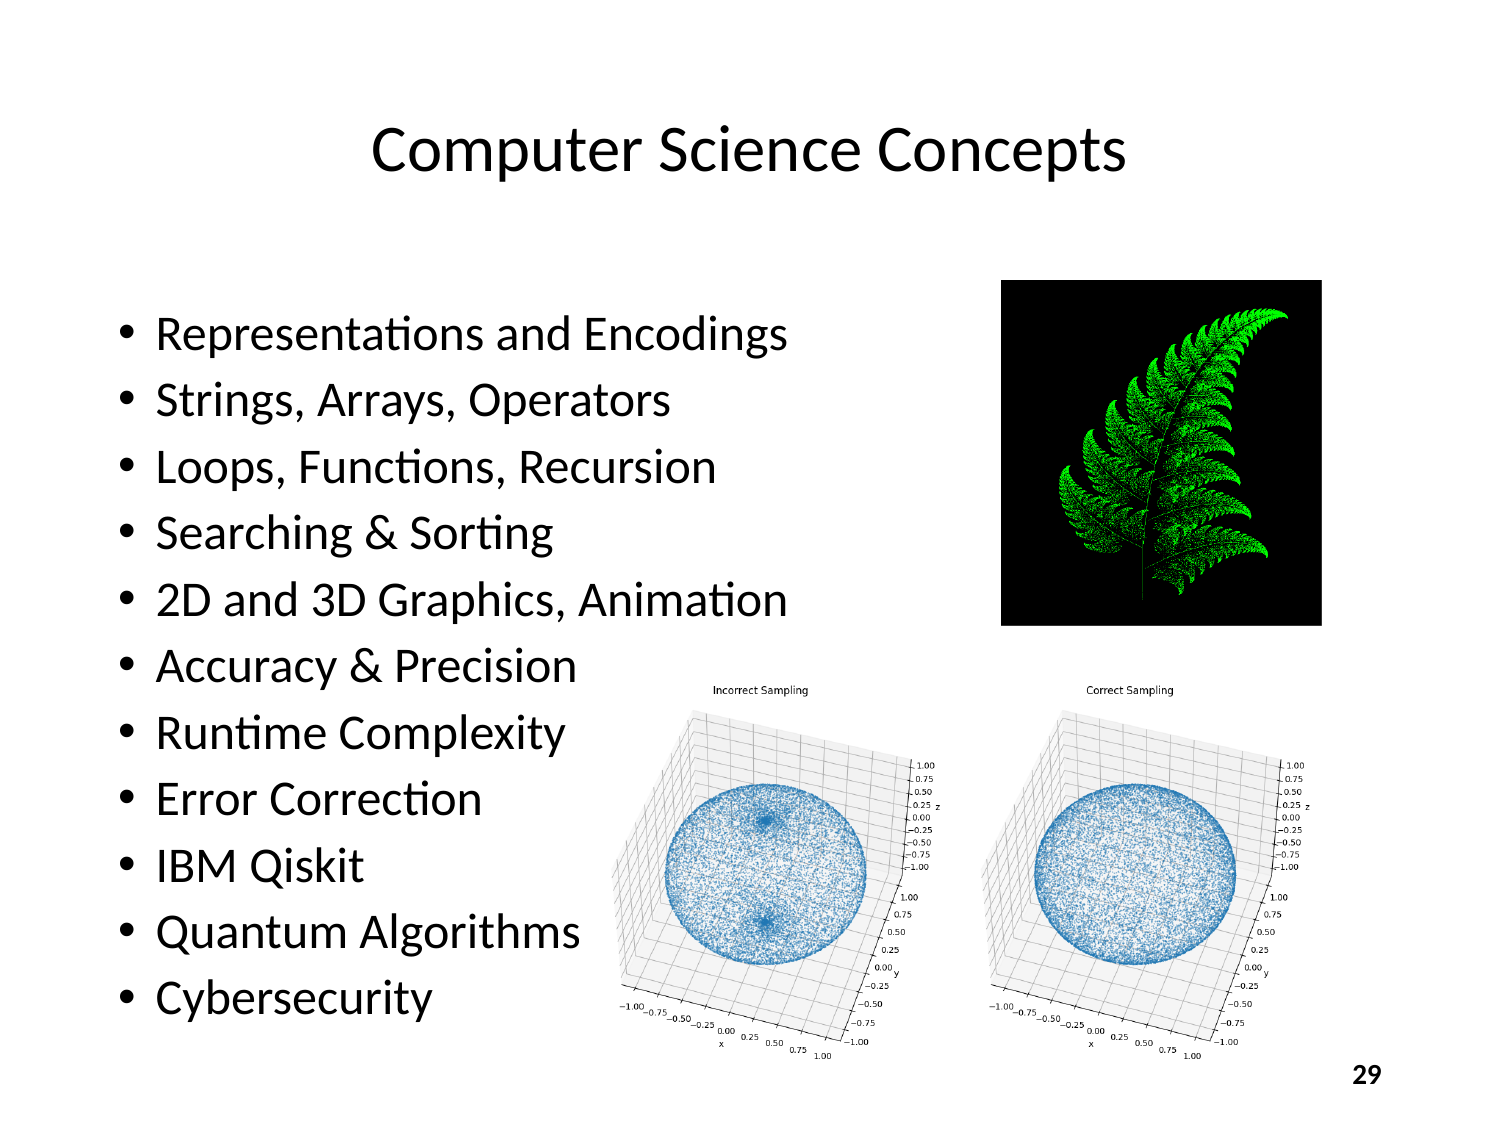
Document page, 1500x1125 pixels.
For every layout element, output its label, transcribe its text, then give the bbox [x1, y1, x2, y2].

title Computer Science Concepts [103, 59, 1397, 241]
slide_number 29 [1059, 1042, 1397, 1103]
picture [579, 664, 1311, 1091]
picture [1001, 280, 1322, 626]
list Representations and Encodings Strings, Arrays, Operators Loops, Functions, Recursion Searching & Sorting 2D and 3D Graphics, Animation Accuracy & Precision Runtime Complexity Error Correction IBM Qiskit Quantum Algorithms Cybersecurity [103, 299, 1397, 1053]
